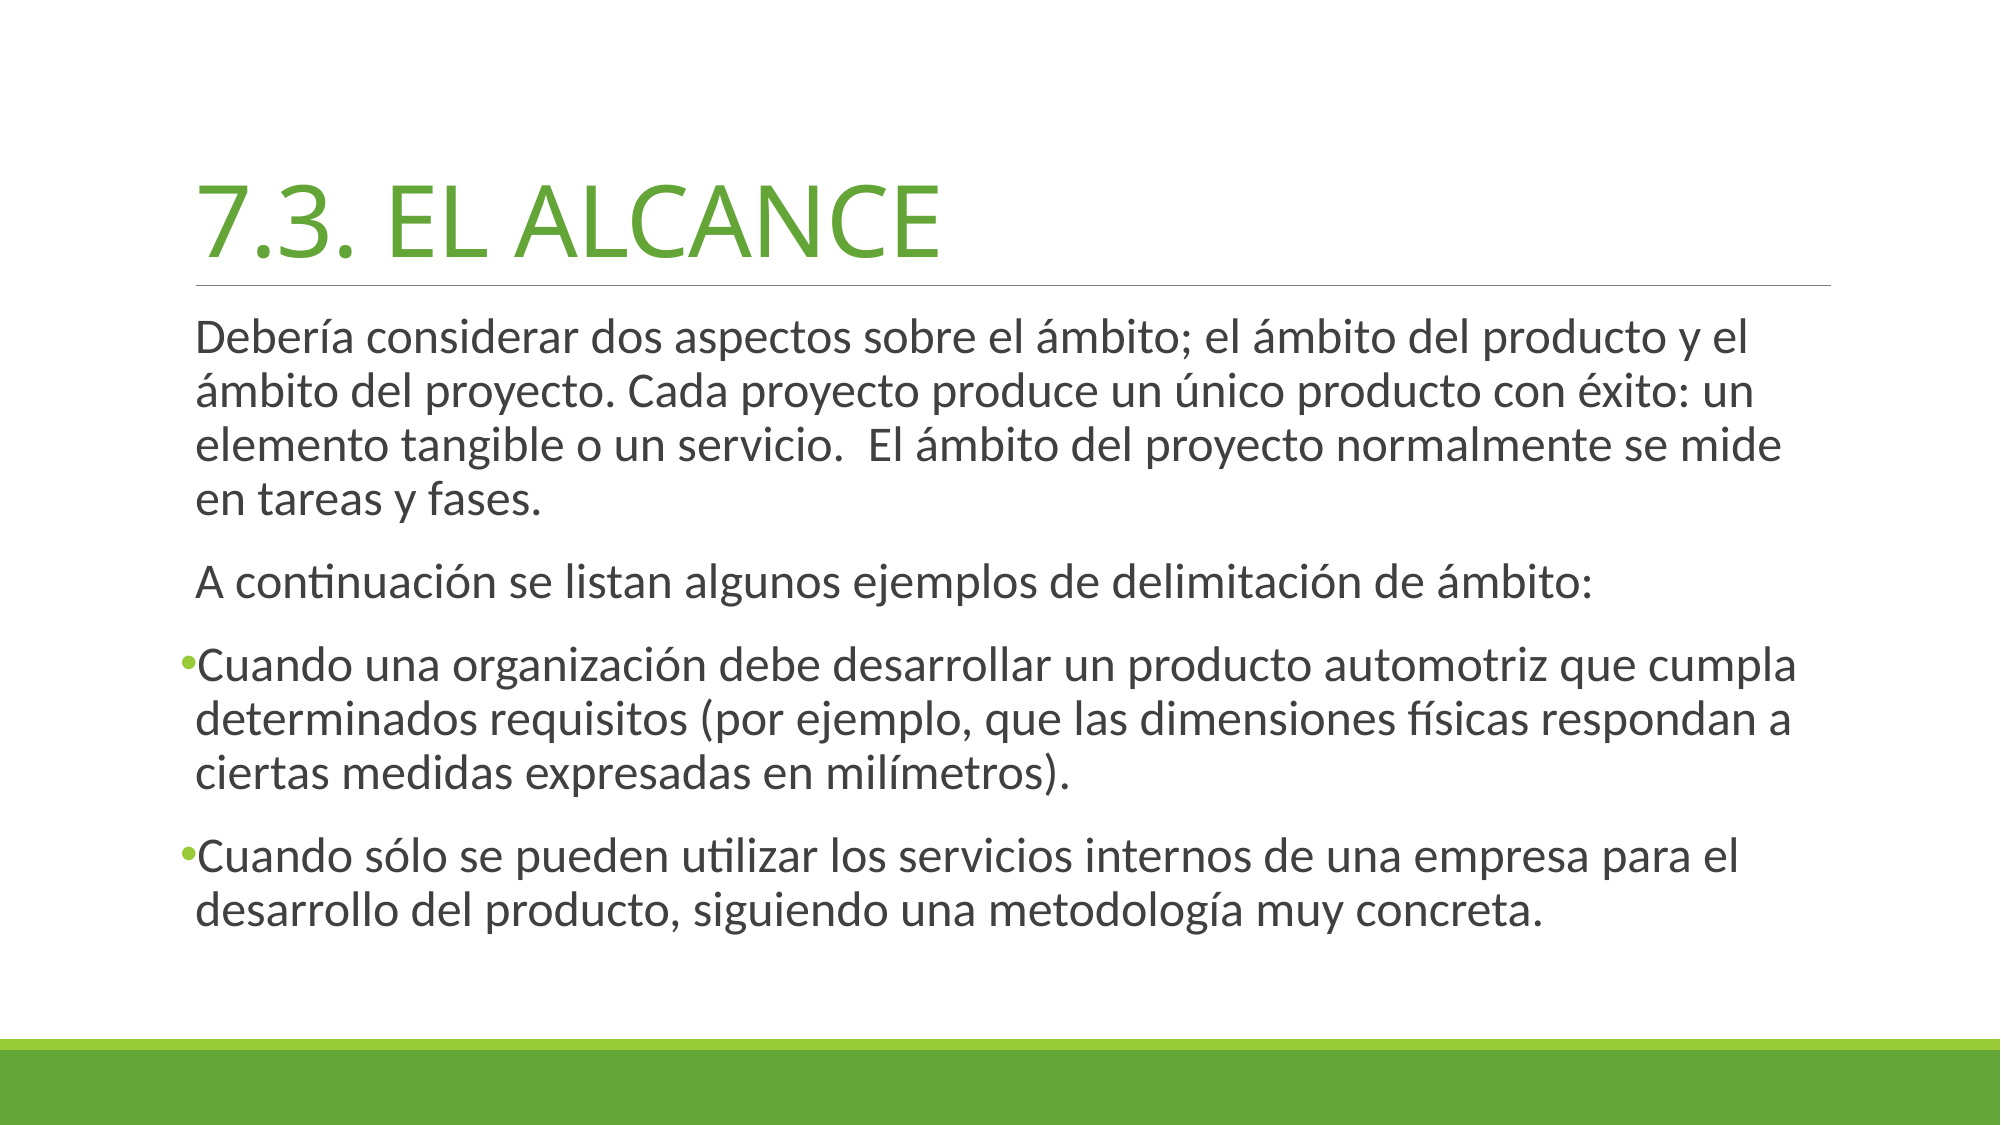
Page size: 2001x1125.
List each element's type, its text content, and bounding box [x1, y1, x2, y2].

title 7.3. EL ALCANCE [180, 47, 1830, 285]
list Debería considerar dos aspectos sobre el ámbito; el ámbito del producto y el ámbito del proyecto. Cada proyecto produce un único producto con éxito: un elemento tangible o un servicio. El ámbito del proyecto normalmente se mide en tareas y fases. A continuación se listan algunos ejemplos de delimitación de ámbito: Cuando una organización debe desarrollar un producto automotriz que cumpla determinados requisitos (por ejemplo, que las dimensiones físicas respondan a ciertas medidas expresadas en milímetros). Cuando sólo se pueden utilizar los servicios internos de una empresa para el desarrollo del producto, siguiendo una metodología muy concreta. [180, 302, 1830, 1019]
